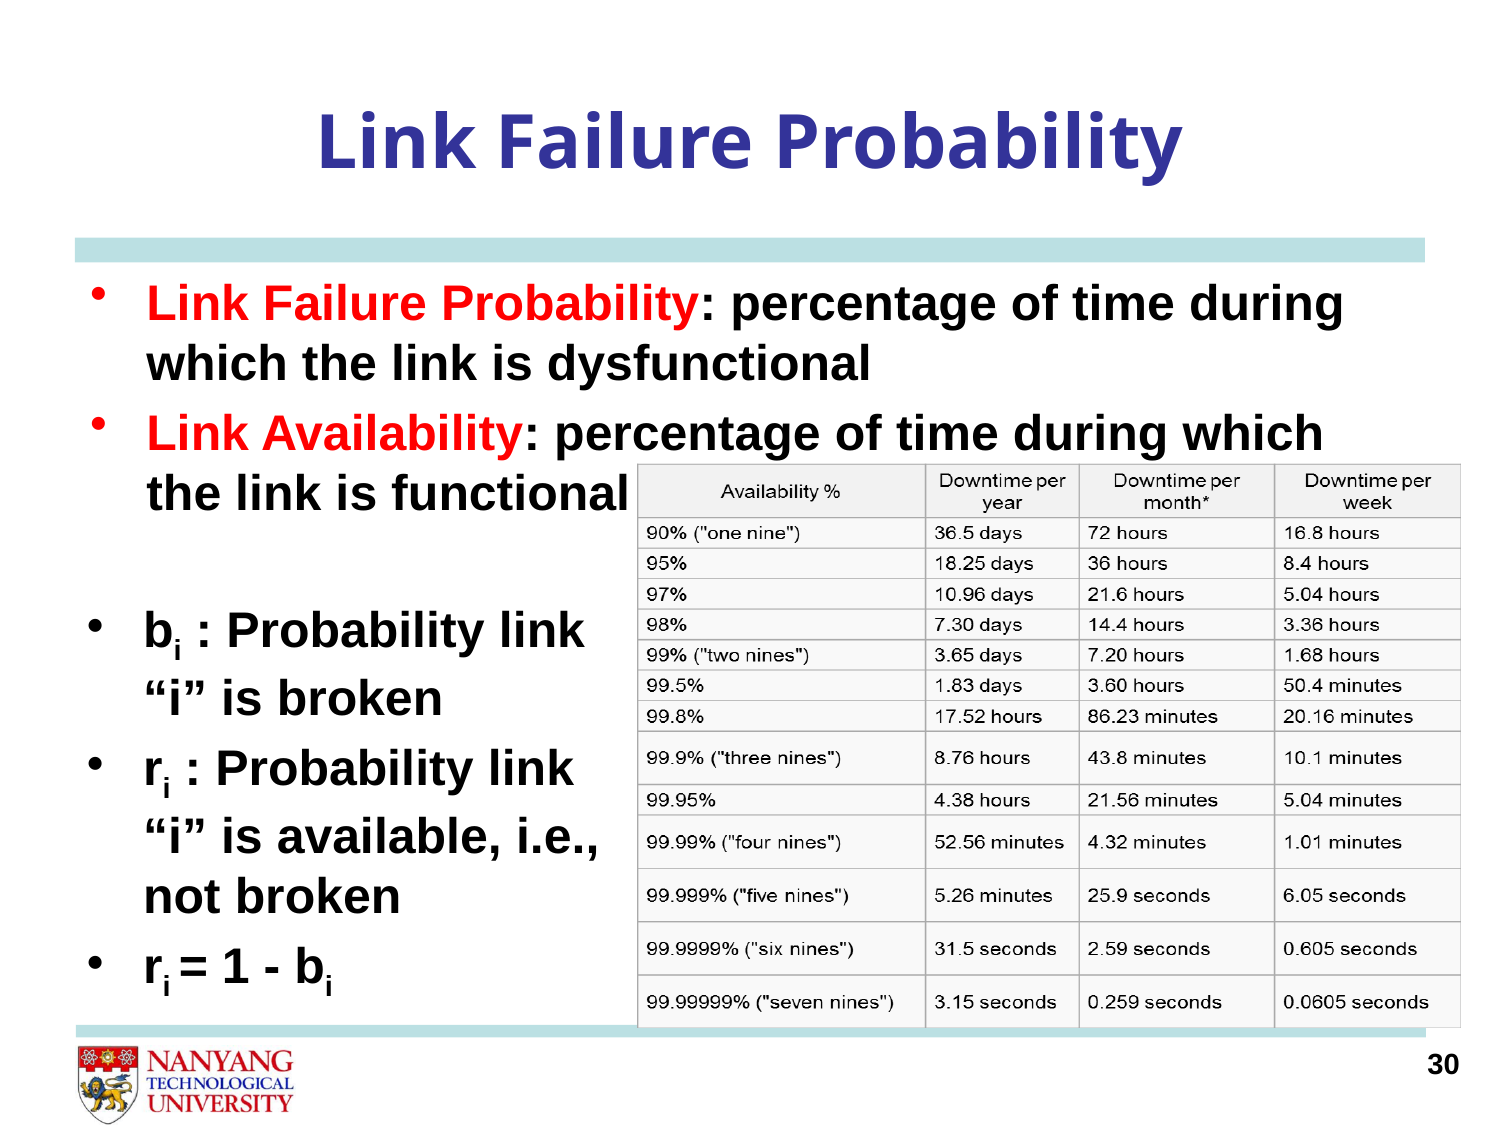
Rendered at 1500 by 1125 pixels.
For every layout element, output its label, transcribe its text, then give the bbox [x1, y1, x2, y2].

slide_number 30 [1374, 1037, 1476, 1101]
picture [75, 1045, 296, 1125]
picture [637, 462, 1461, 1028]
text_box bi : Probability link “i” is broken ri : Probability link “i” is available, i.e., not broken ri = 1 - bi [71, 590, 632, 1028]
list Link Failure Probability: percentage of time during which the link is dysfunctional Link Availability: percentage of time during which the link is functional [74, 262, 1426, 476]
title Link Failure Probability [74, 44, 1426, 233]
